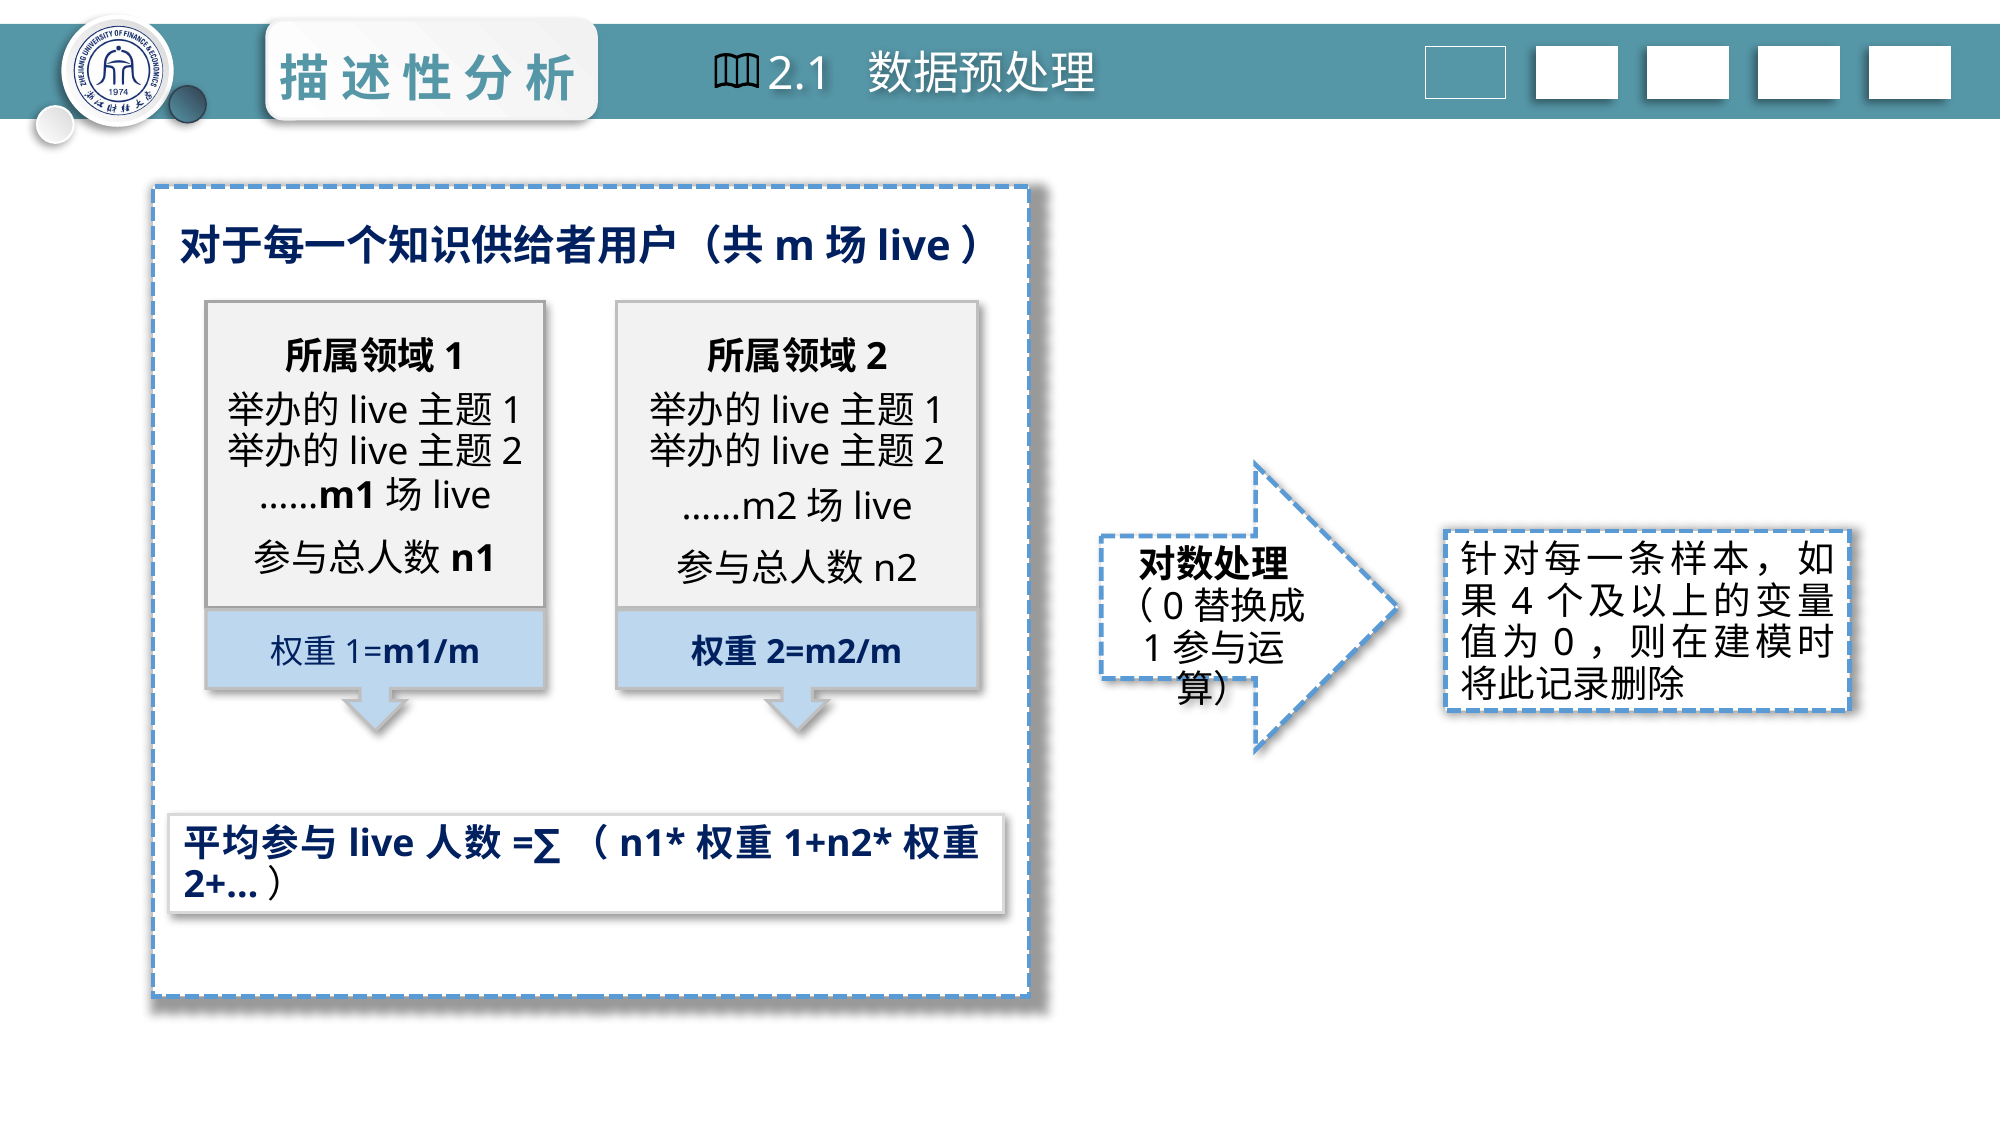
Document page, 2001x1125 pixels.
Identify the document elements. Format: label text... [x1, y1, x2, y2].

text_box [1869, 45, 1951, 99]
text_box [152, 186, 1850, 997]
text_box [35, 105, 75, 144]
text_box 2.1 数据预处理 [756, 38, 1108, 105]
text_box [1535, 45, 1618, 99]
text_box [172, 84, 208, 124]
text_box [0, 23, 63, 120]
text_box [172, 23, 263, 120]
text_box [265, 19, 606, 119]
text_box [712, 51, 762, 90]
text_box [1758, 45, 1840, 99]
text_box [1424, 45, 1507, 99]
text_box [1646, 45, 1729, 99]
text_box [595, 23, 2000, 120]
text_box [63, 16, 172, 125]
